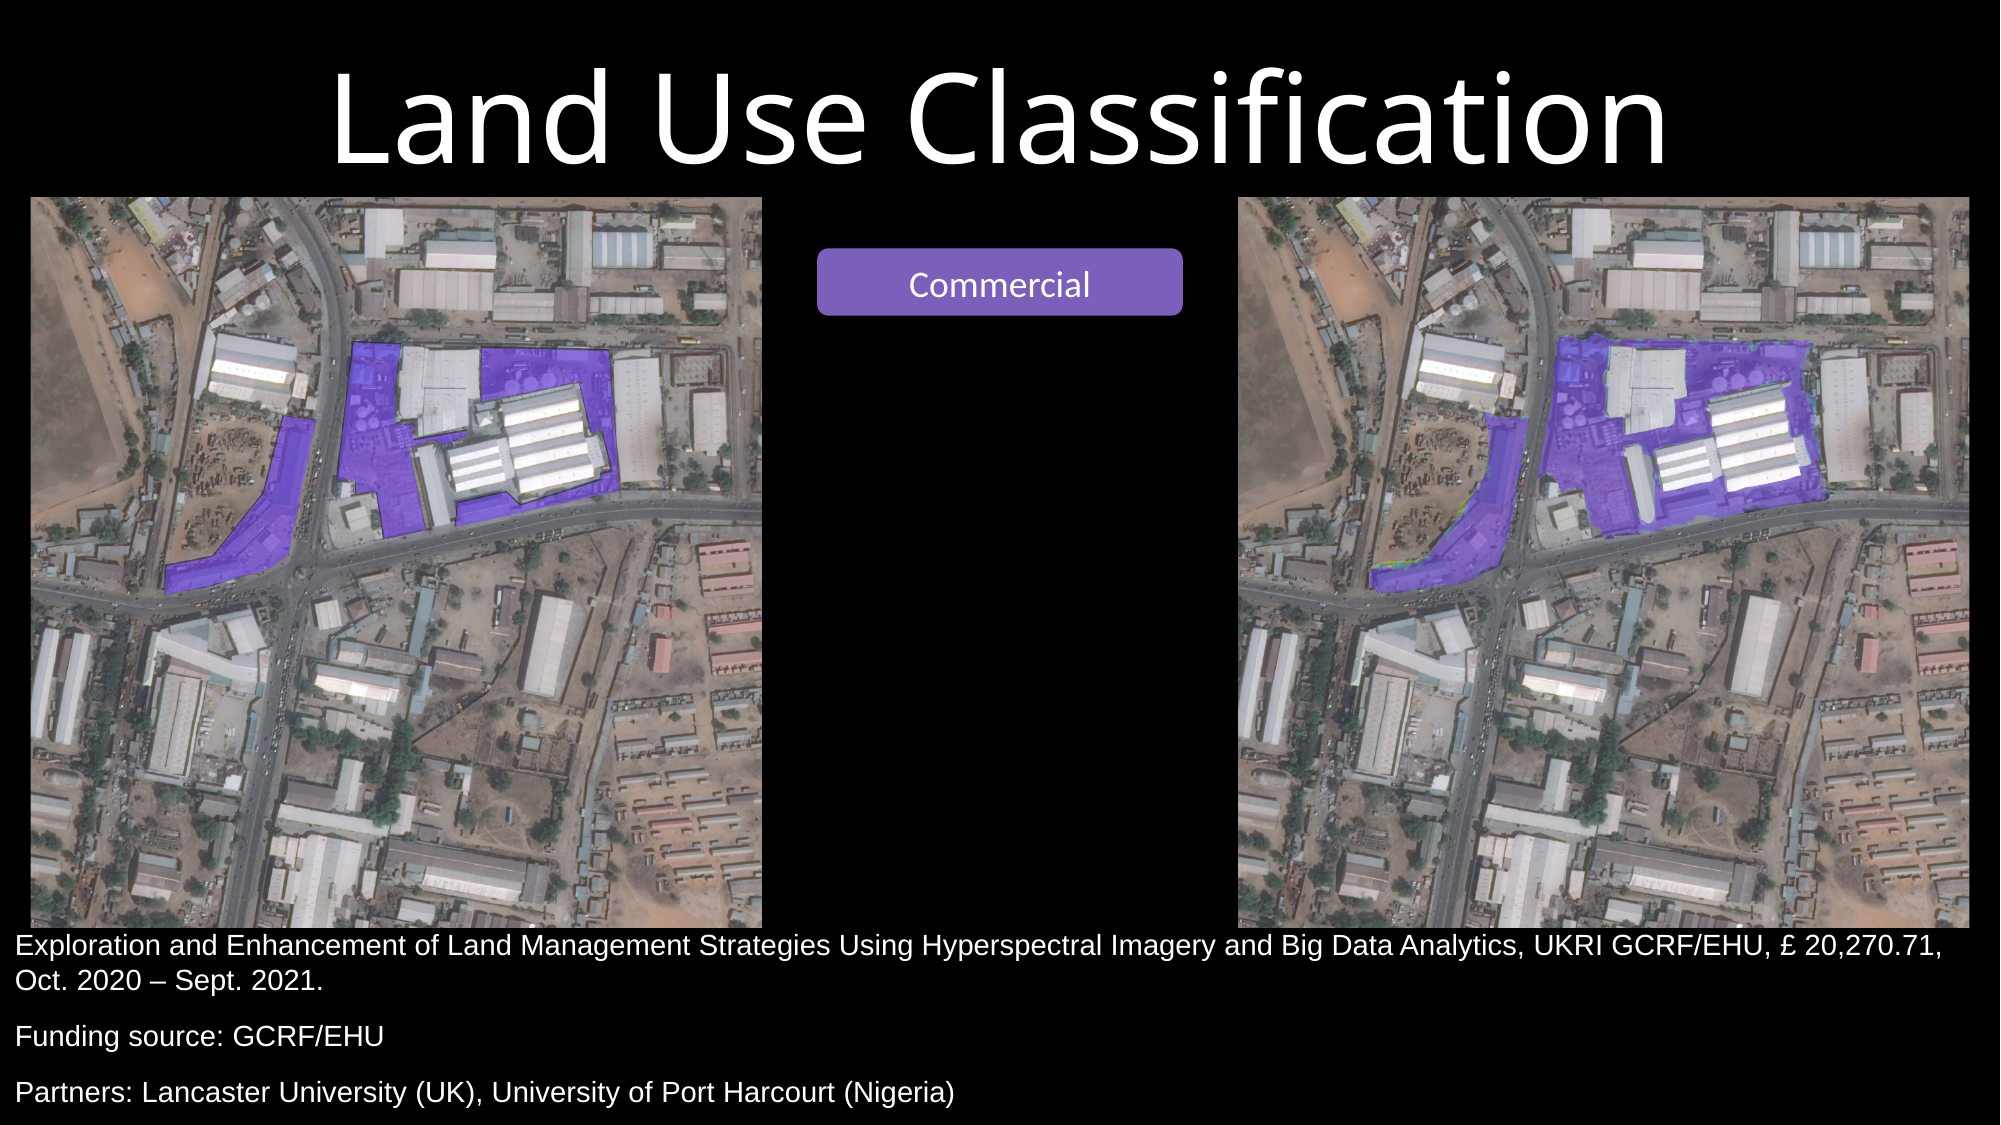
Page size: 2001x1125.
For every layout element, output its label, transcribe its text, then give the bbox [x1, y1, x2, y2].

text_box Exploration and Enhancement of Land Management Strategies Using Hyperspectral Imagery and Big Data Analytics, UKRI GCRF/EHU, £ 20,270.71, Oct. 2020 – Sept. 2021. Funding source: GCRF/EHU Partners: Lancaster University (UK), University of Port Harcourt (Nigeria) [0, 919, 2000, 1116]
text_box Commercial [816, 247, 1184, 317]
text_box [30, 197, 762, 928]
text_box Land Use Classification [240, 0, 1760, 198]
picture [1237, 197, 1970, 928]
